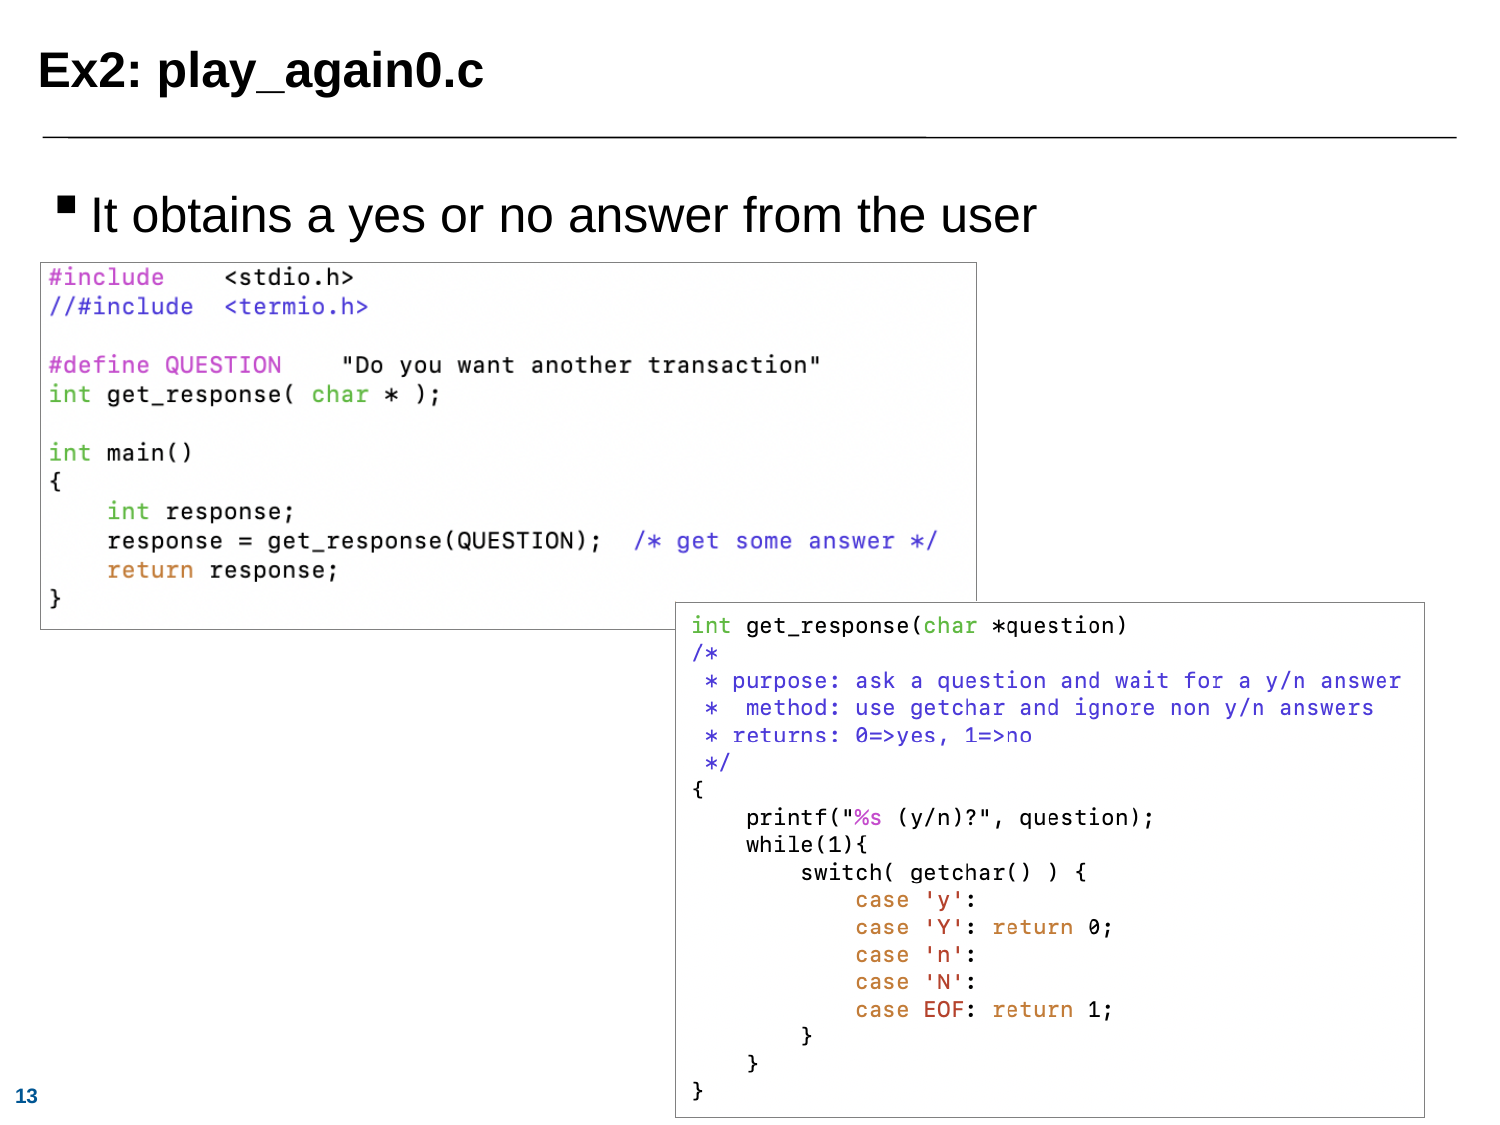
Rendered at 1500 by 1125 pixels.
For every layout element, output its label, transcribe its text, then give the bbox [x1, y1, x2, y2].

slide_number 13 [0, 1074, 83, 1120]
list It obtains a yes or no answer from the user [37, 174, 1450, 1050]
picture [40, 262, 1425, 1118]
title Ex2: play_again0.c [37, 37, 1450, 113]
